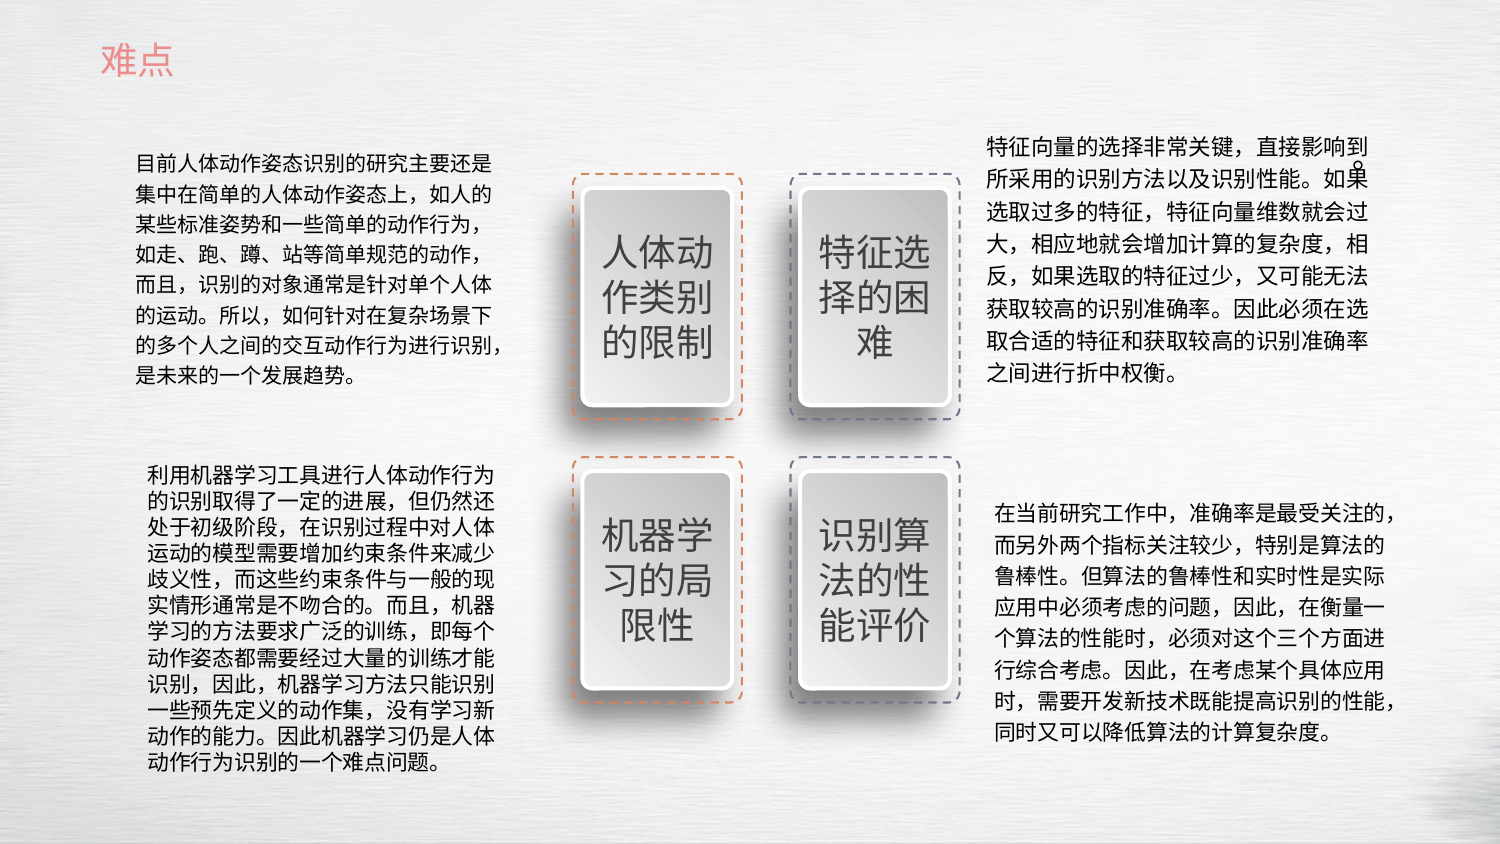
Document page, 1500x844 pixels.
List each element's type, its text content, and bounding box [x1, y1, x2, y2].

text_box 难点 [100, 28, 450, 91]
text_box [109, 76, 1389, 807]
picture [0, 0, 1500, 844]
